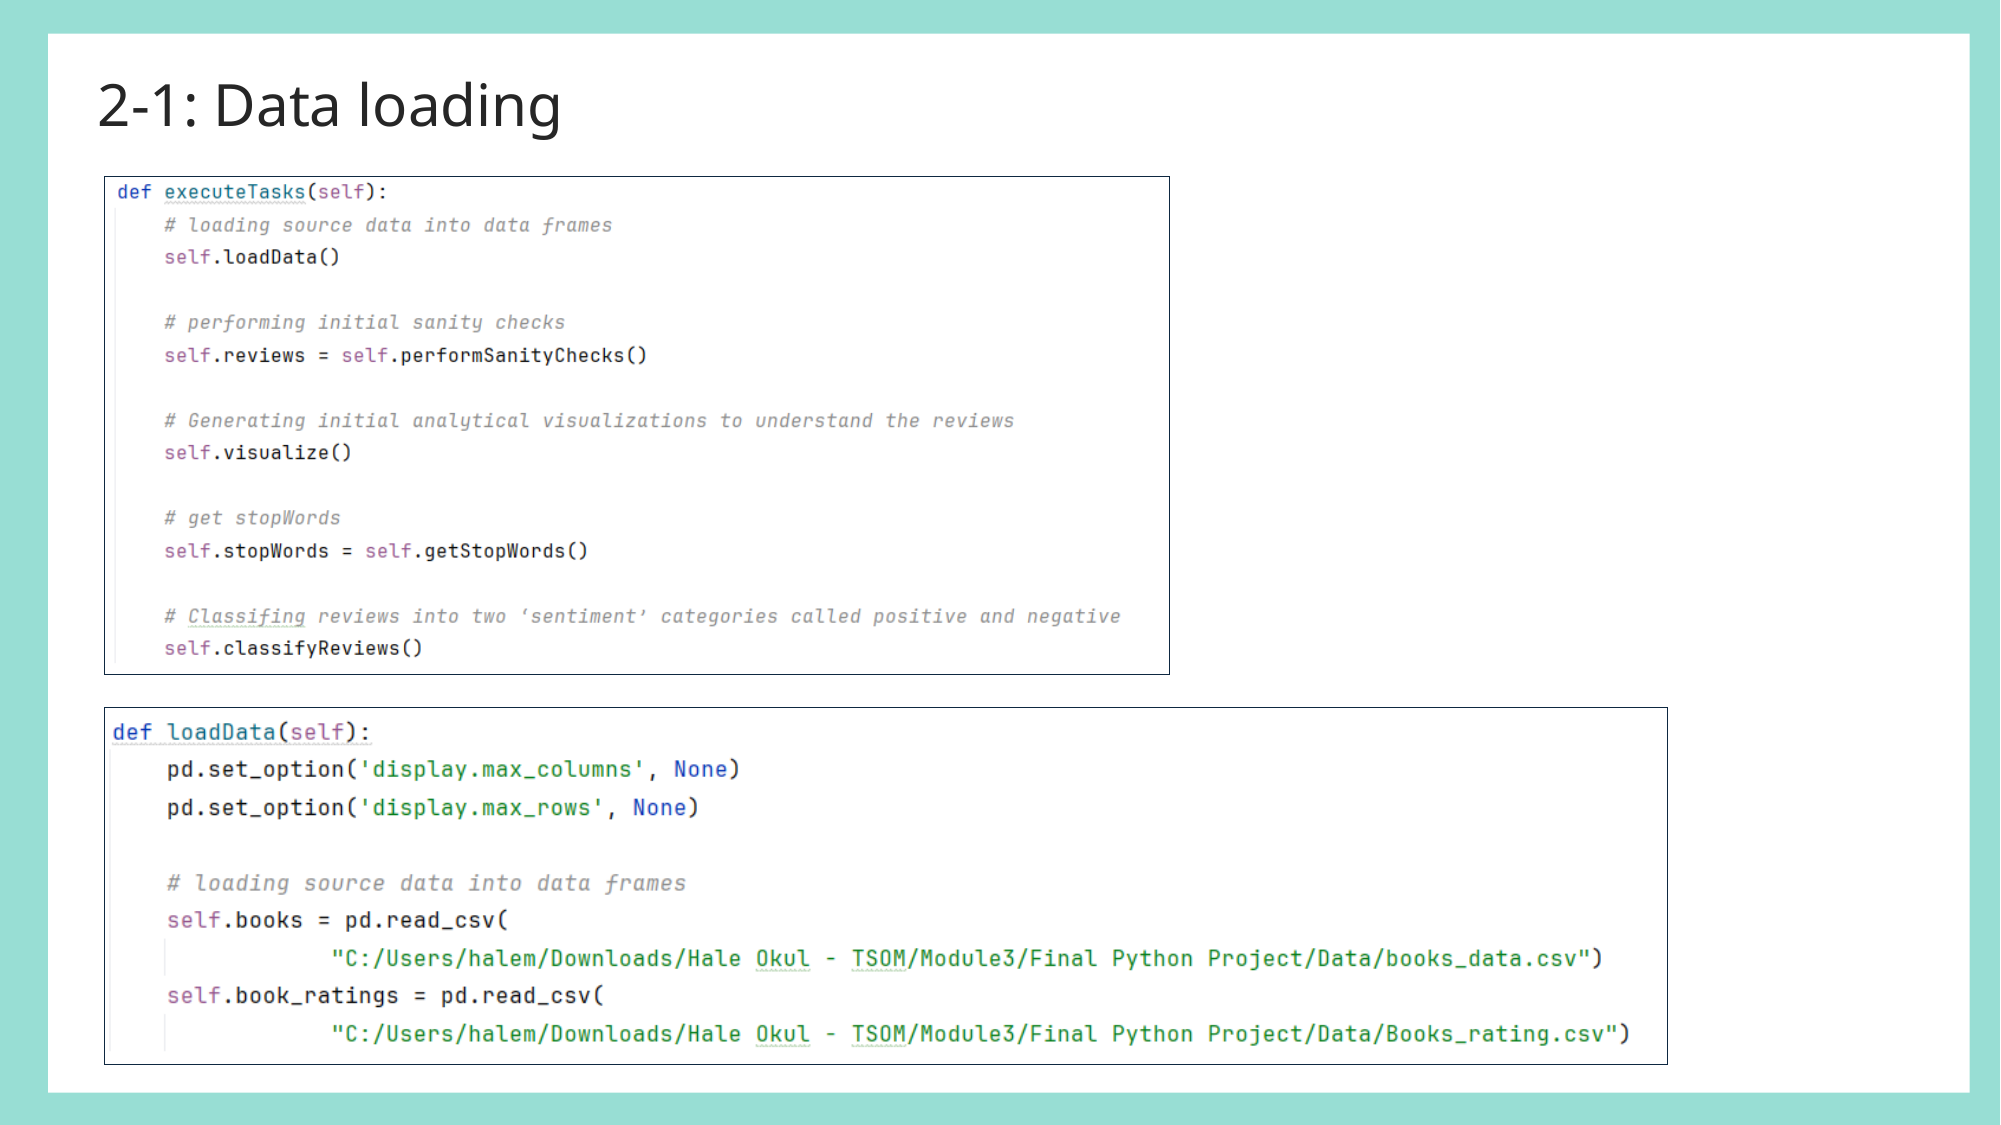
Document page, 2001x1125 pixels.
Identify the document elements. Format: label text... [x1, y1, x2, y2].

text_box 2-1: Data loading [82, 60, 1037, 146]
text_box Vi [47, 32, 1971, 1094]
picture [103, 707, 1669, 1065]
picture [103, 176, 1171, 676]
